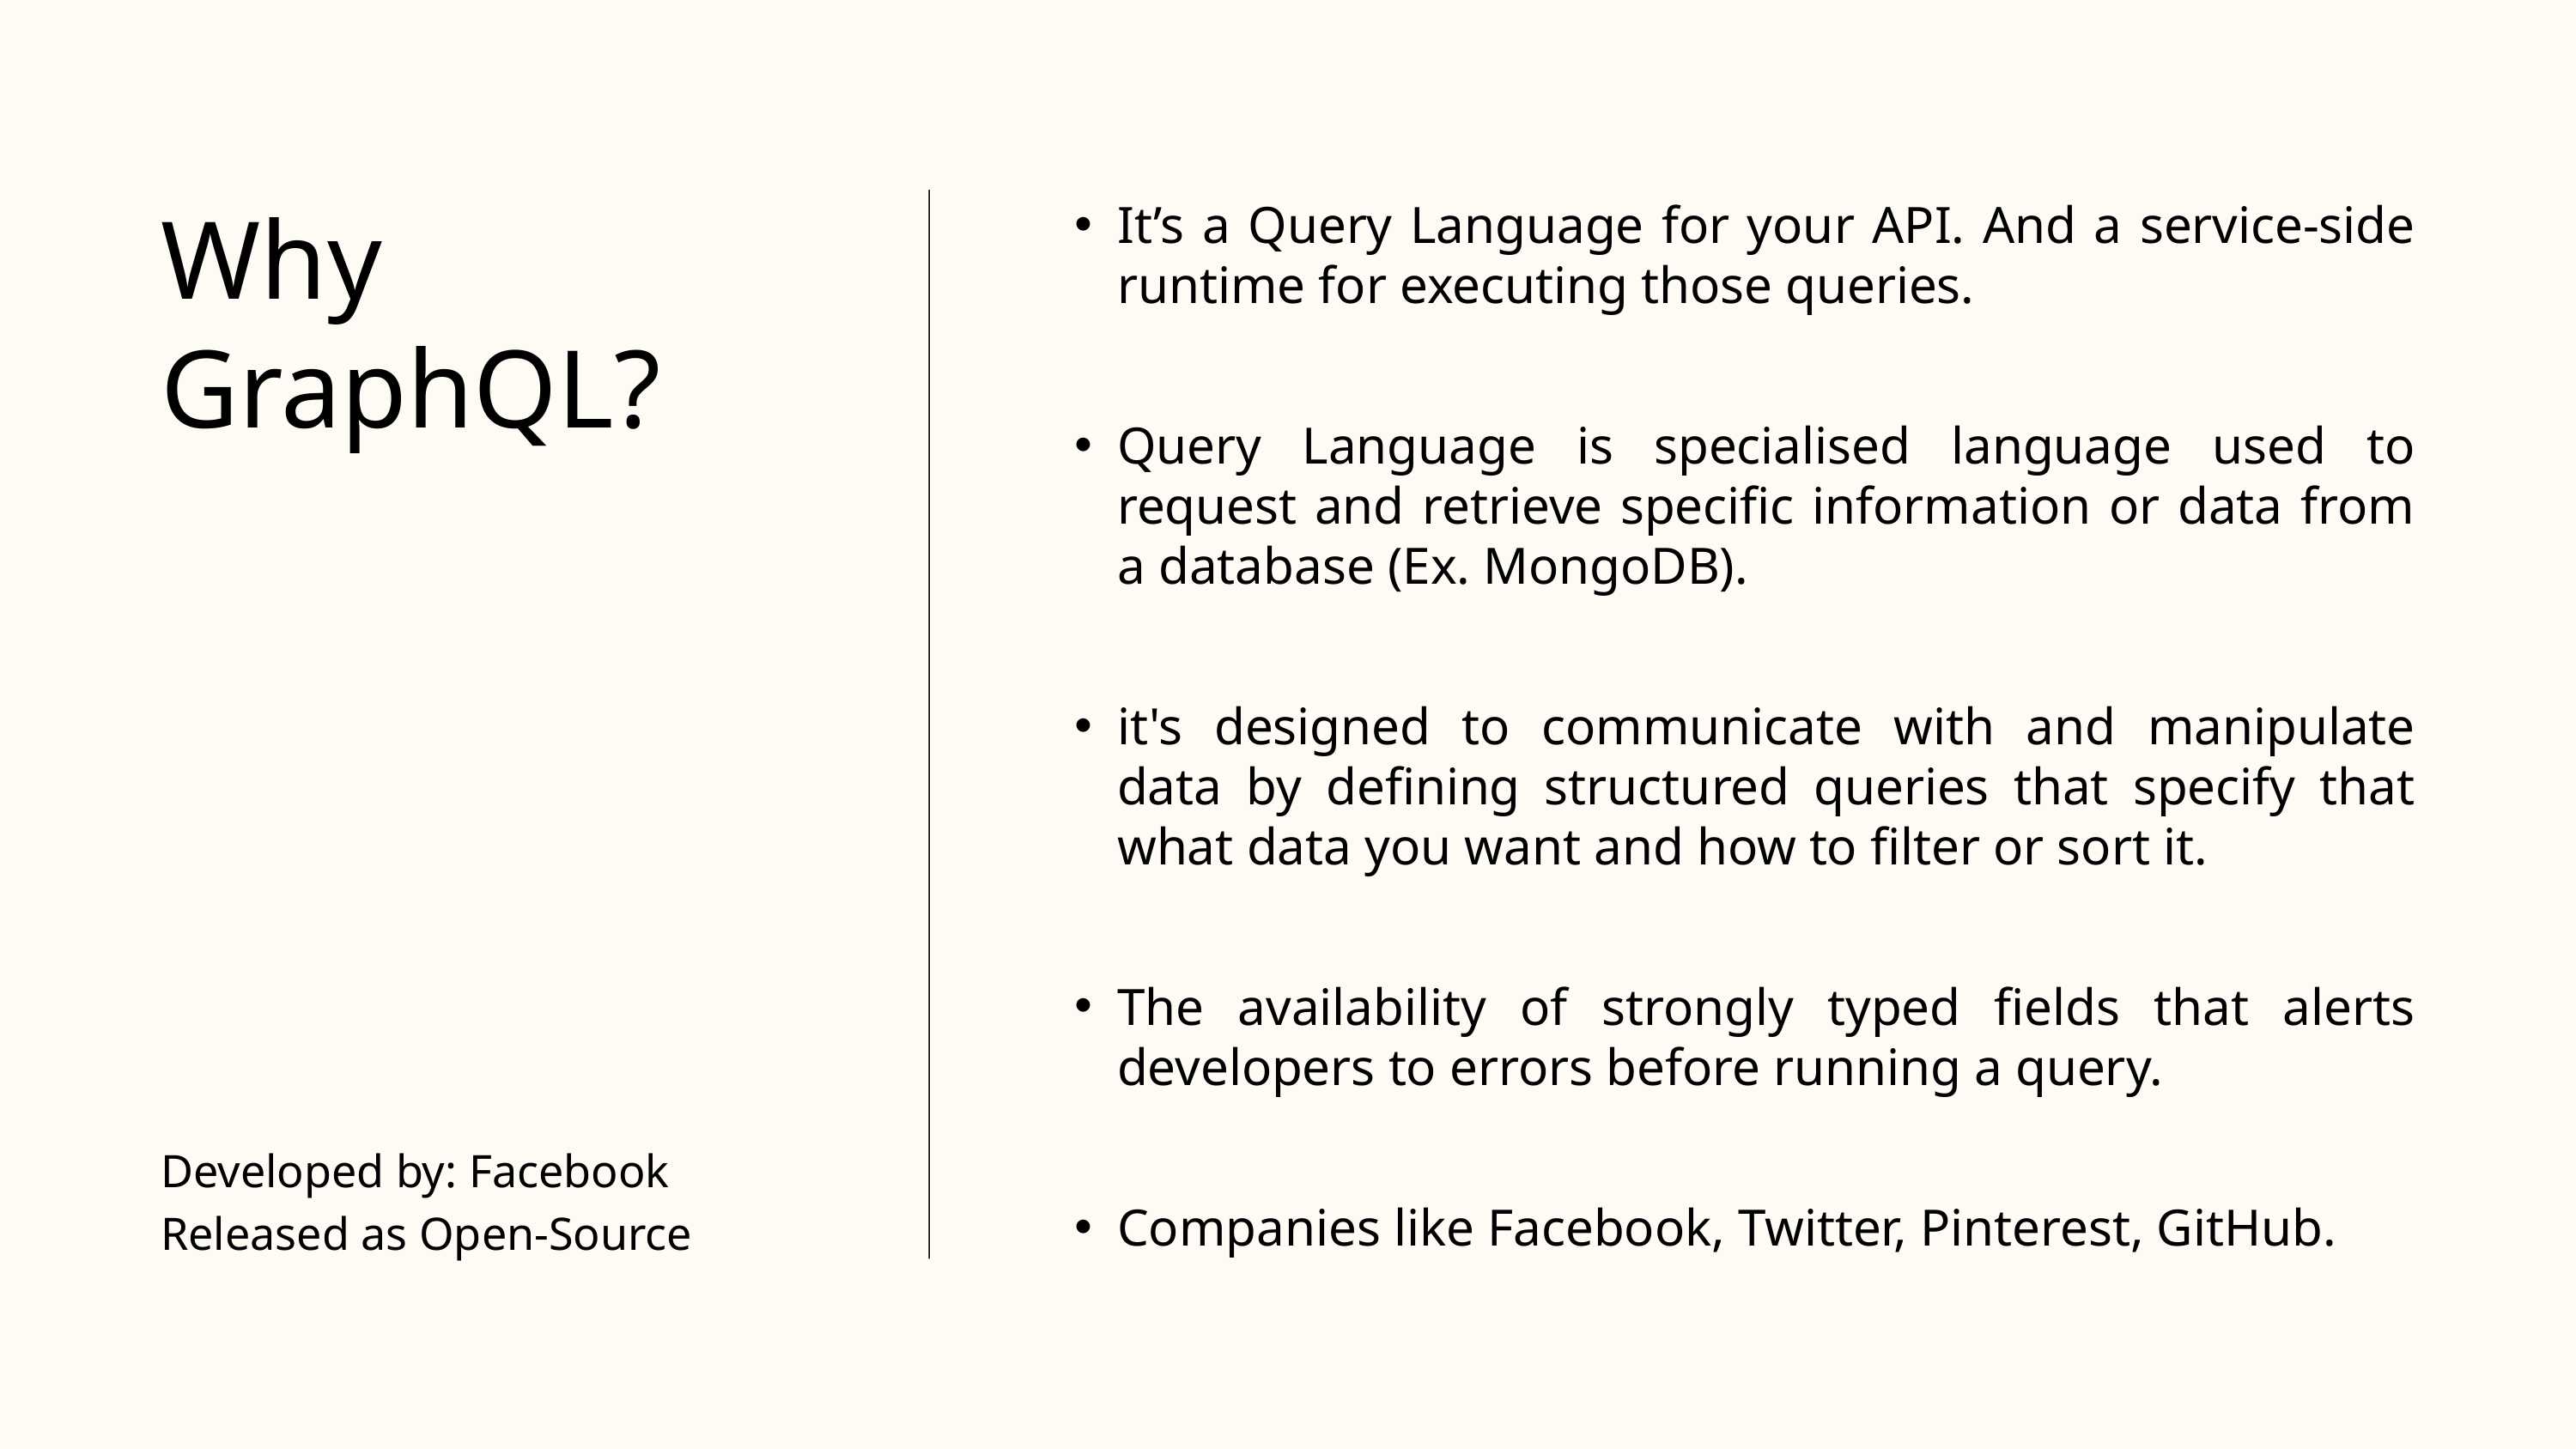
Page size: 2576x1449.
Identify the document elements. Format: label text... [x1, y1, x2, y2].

text_box Developed by: Facebook Released as Open-Source [161, 1134, 825, 1259]
text_box Why GraphQL? [161, 191, 796, 450]
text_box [1031, 192, 2415, 1256]
